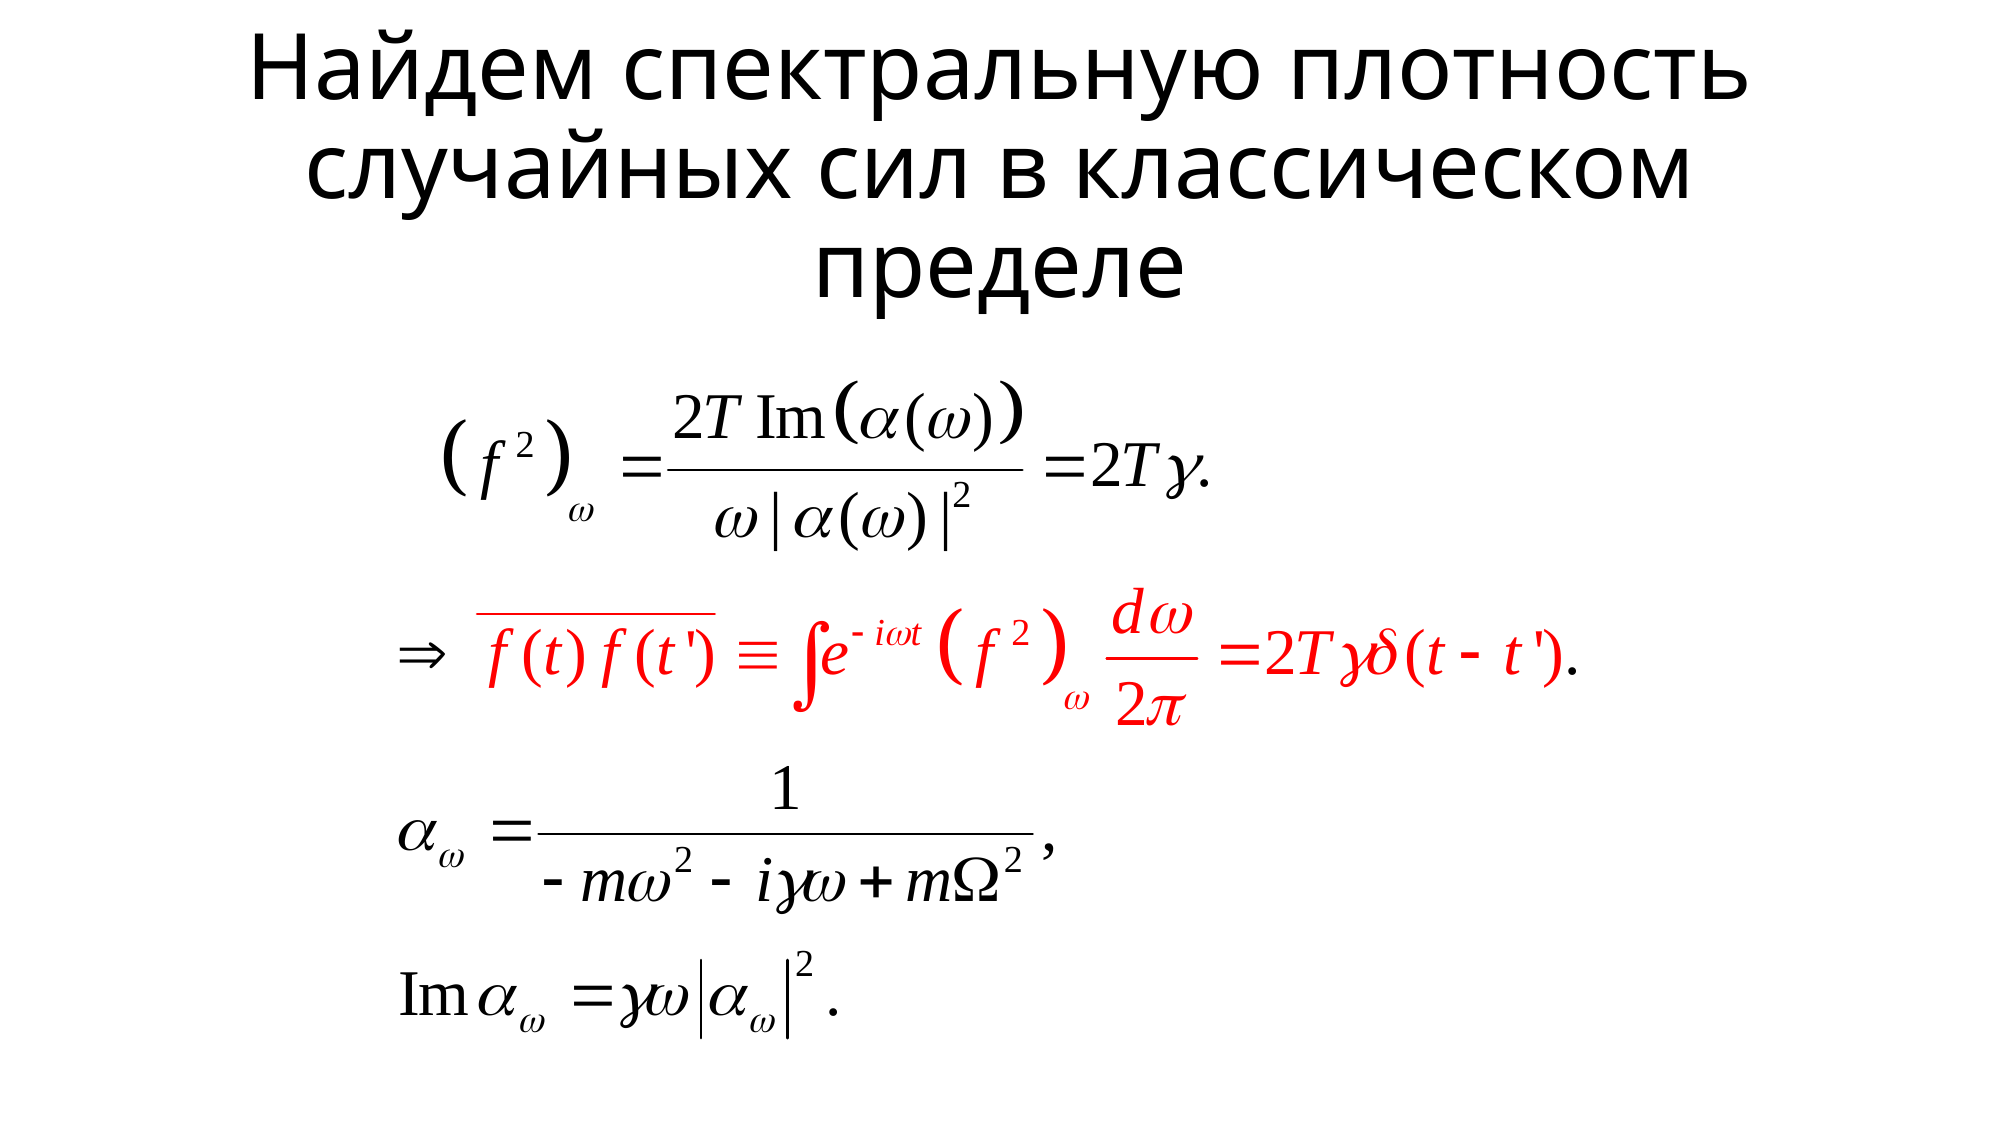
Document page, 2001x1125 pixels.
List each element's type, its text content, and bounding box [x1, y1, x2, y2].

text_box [388, 368, 1586, 1053]
title Найдем спектральную плотность случайных сил в классическом пределе [137, 59, 1863, 278]
